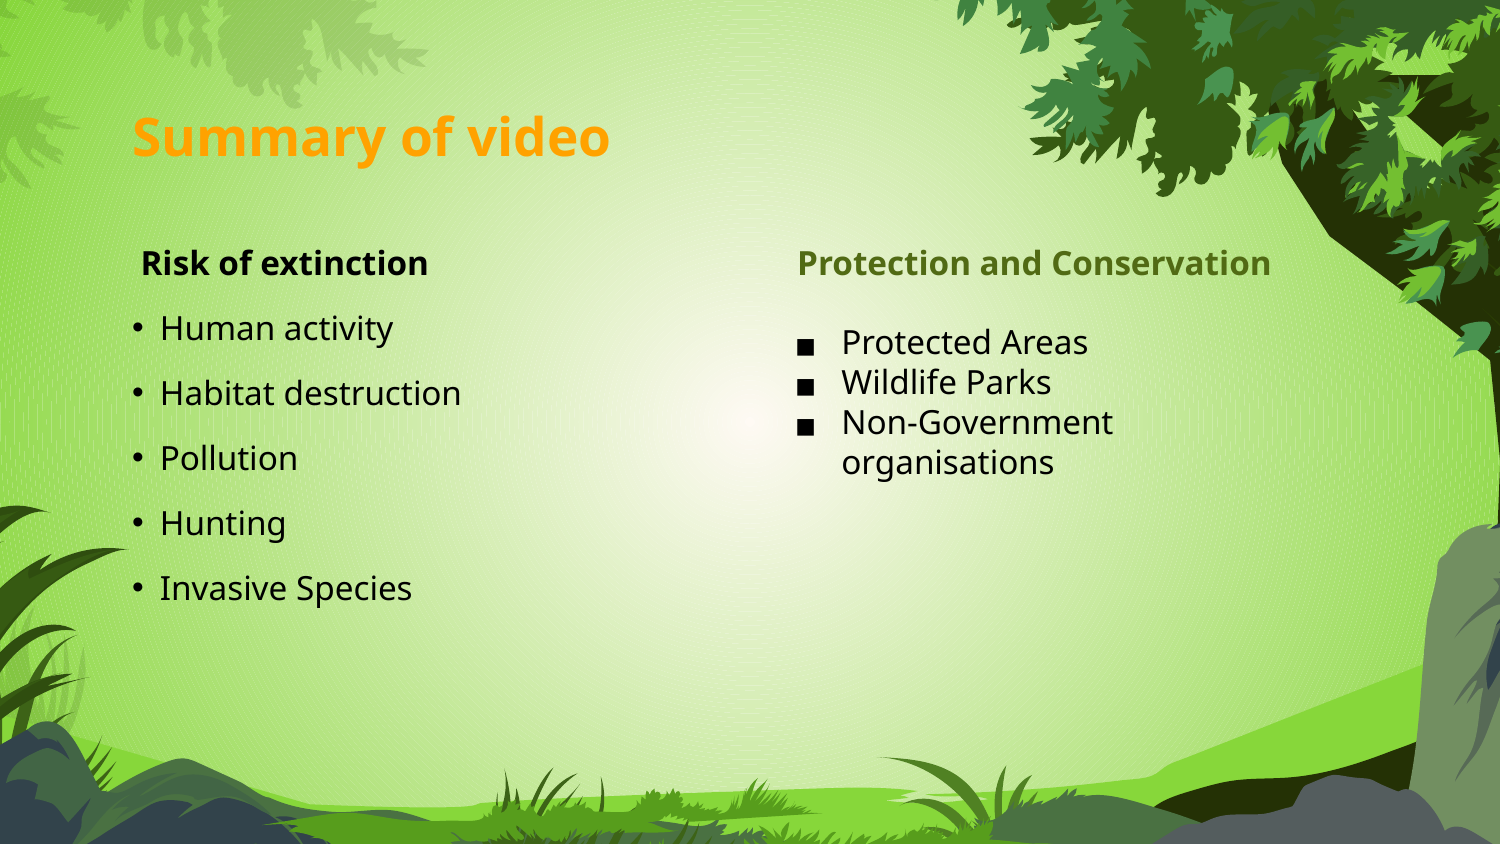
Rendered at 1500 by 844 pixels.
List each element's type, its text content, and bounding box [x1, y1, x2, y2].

list Risk of extinction Protection and Conservation Human activity Habitat destruction Pollution Hunting Invasive Species [116, 162, 1383, 731]
text_box Protected Areas Wildlife Parks Non-Government organisations [779, 313, 1201, 489]
title Summary of video [116, 88, 1383, 162]
